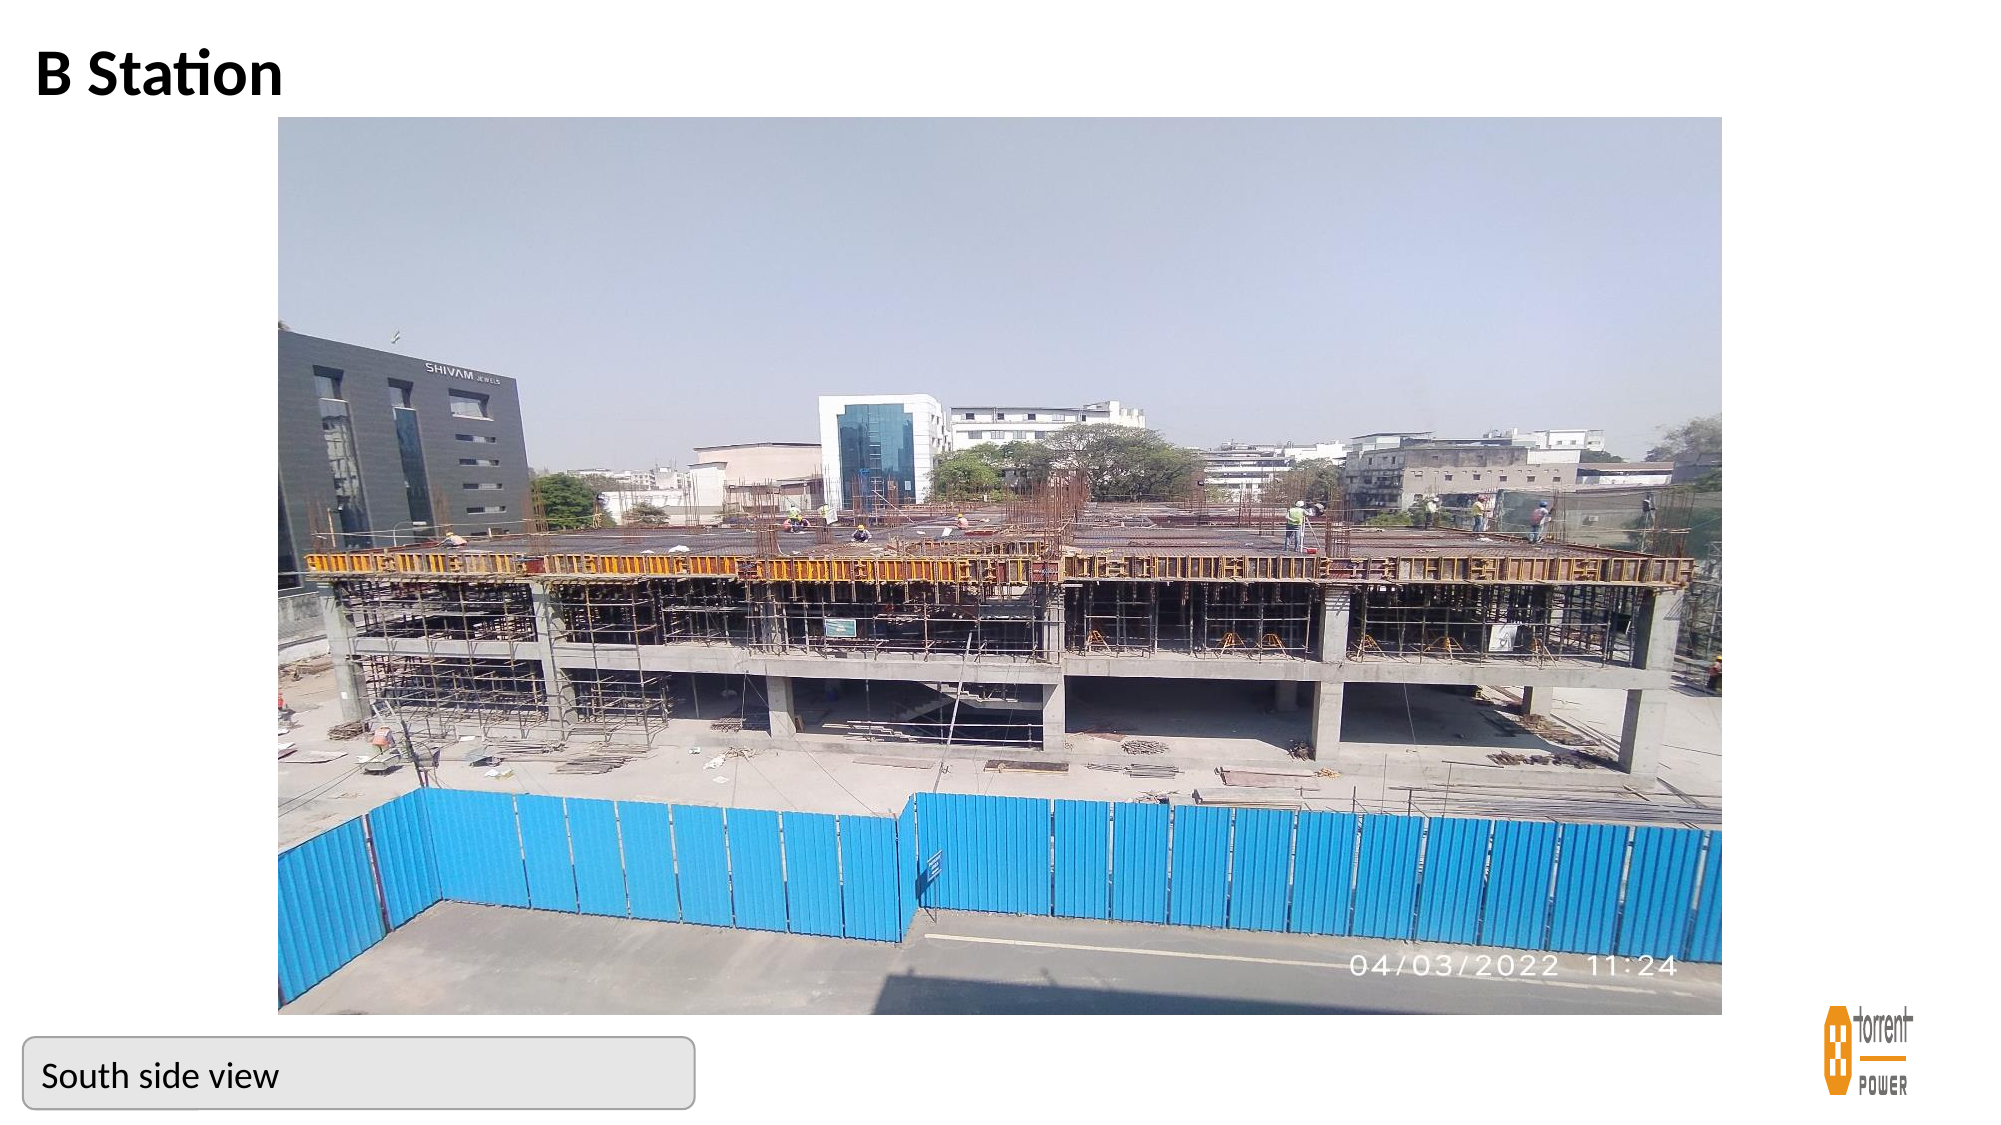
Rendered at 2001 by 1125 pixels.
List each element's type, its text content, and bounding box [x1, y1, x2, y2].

text_box South side view [21, 1036, 696, 1111]
text_box B Station [20, 21, 1939, 117]
picture [278, 117, 1722, 1015]
